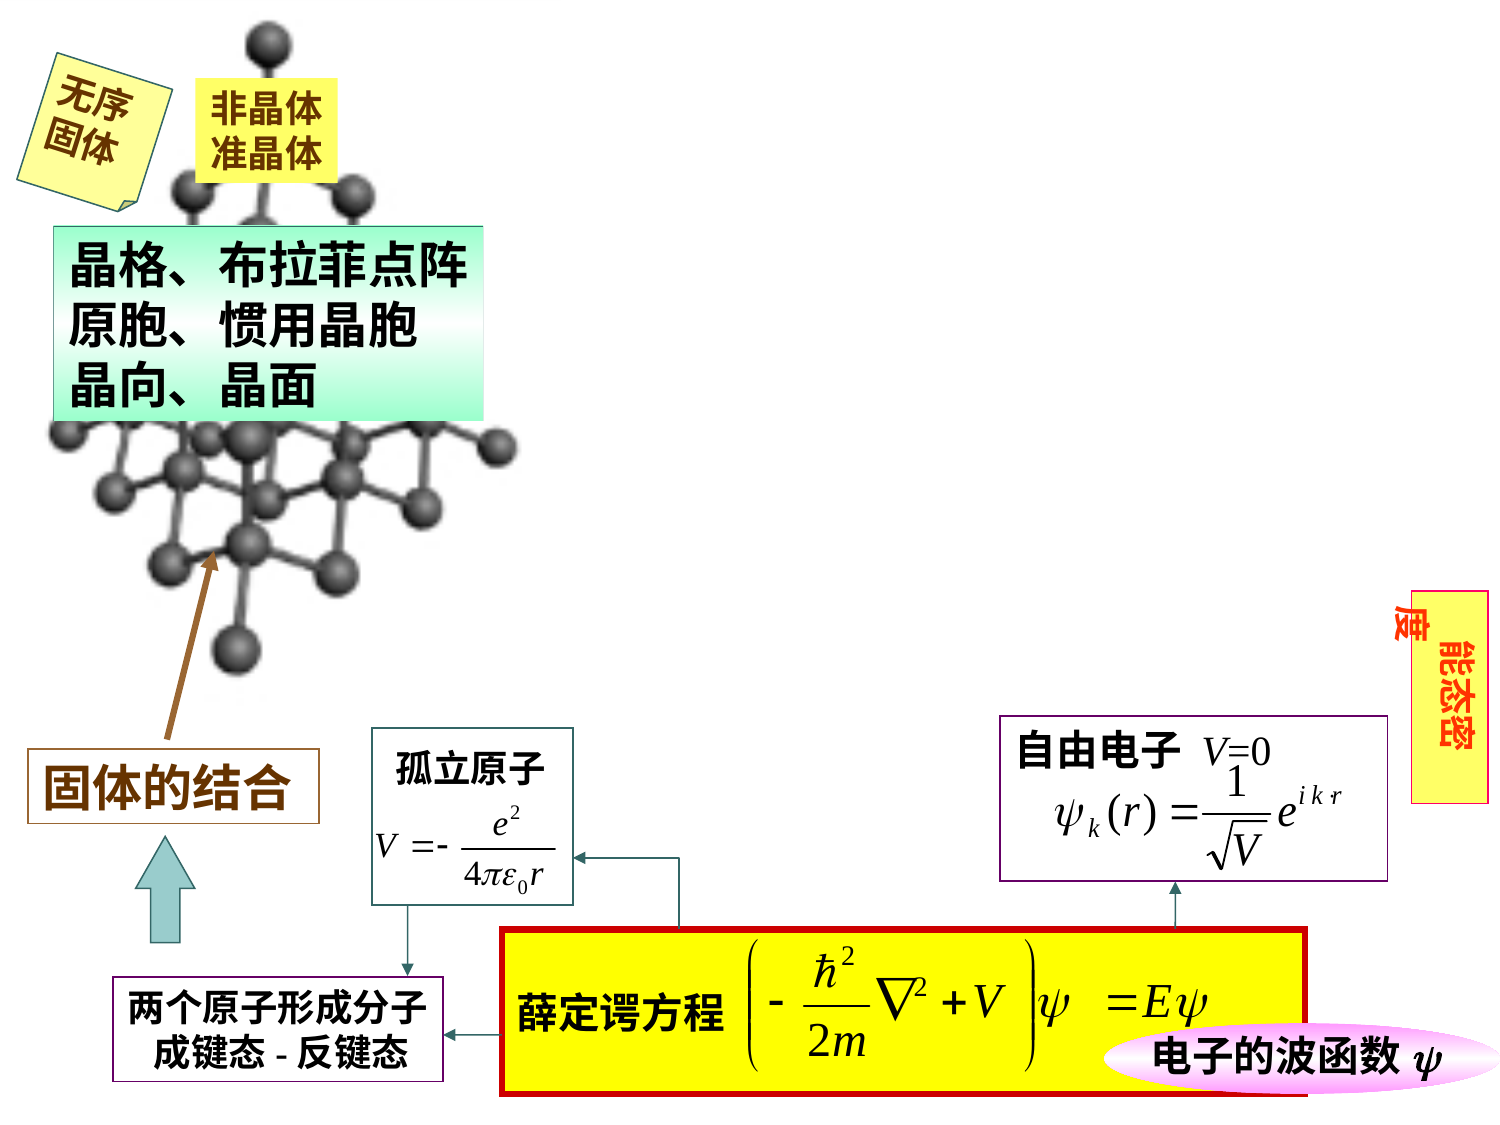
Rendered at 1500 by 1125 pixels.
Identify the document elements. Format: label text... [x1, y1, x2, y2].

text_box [999, 715, 1388, 930]
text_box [501, 928, 1500, 1101]
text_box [111, 904, 503, 1084]
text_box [29, 66, 156, 217]
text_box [24, 550, 323, 943]
picture [0, 0, 561, 726]
text_box 能态密度 [1411, 590, 1489, 804]
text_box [371, 727, 680, 929]
